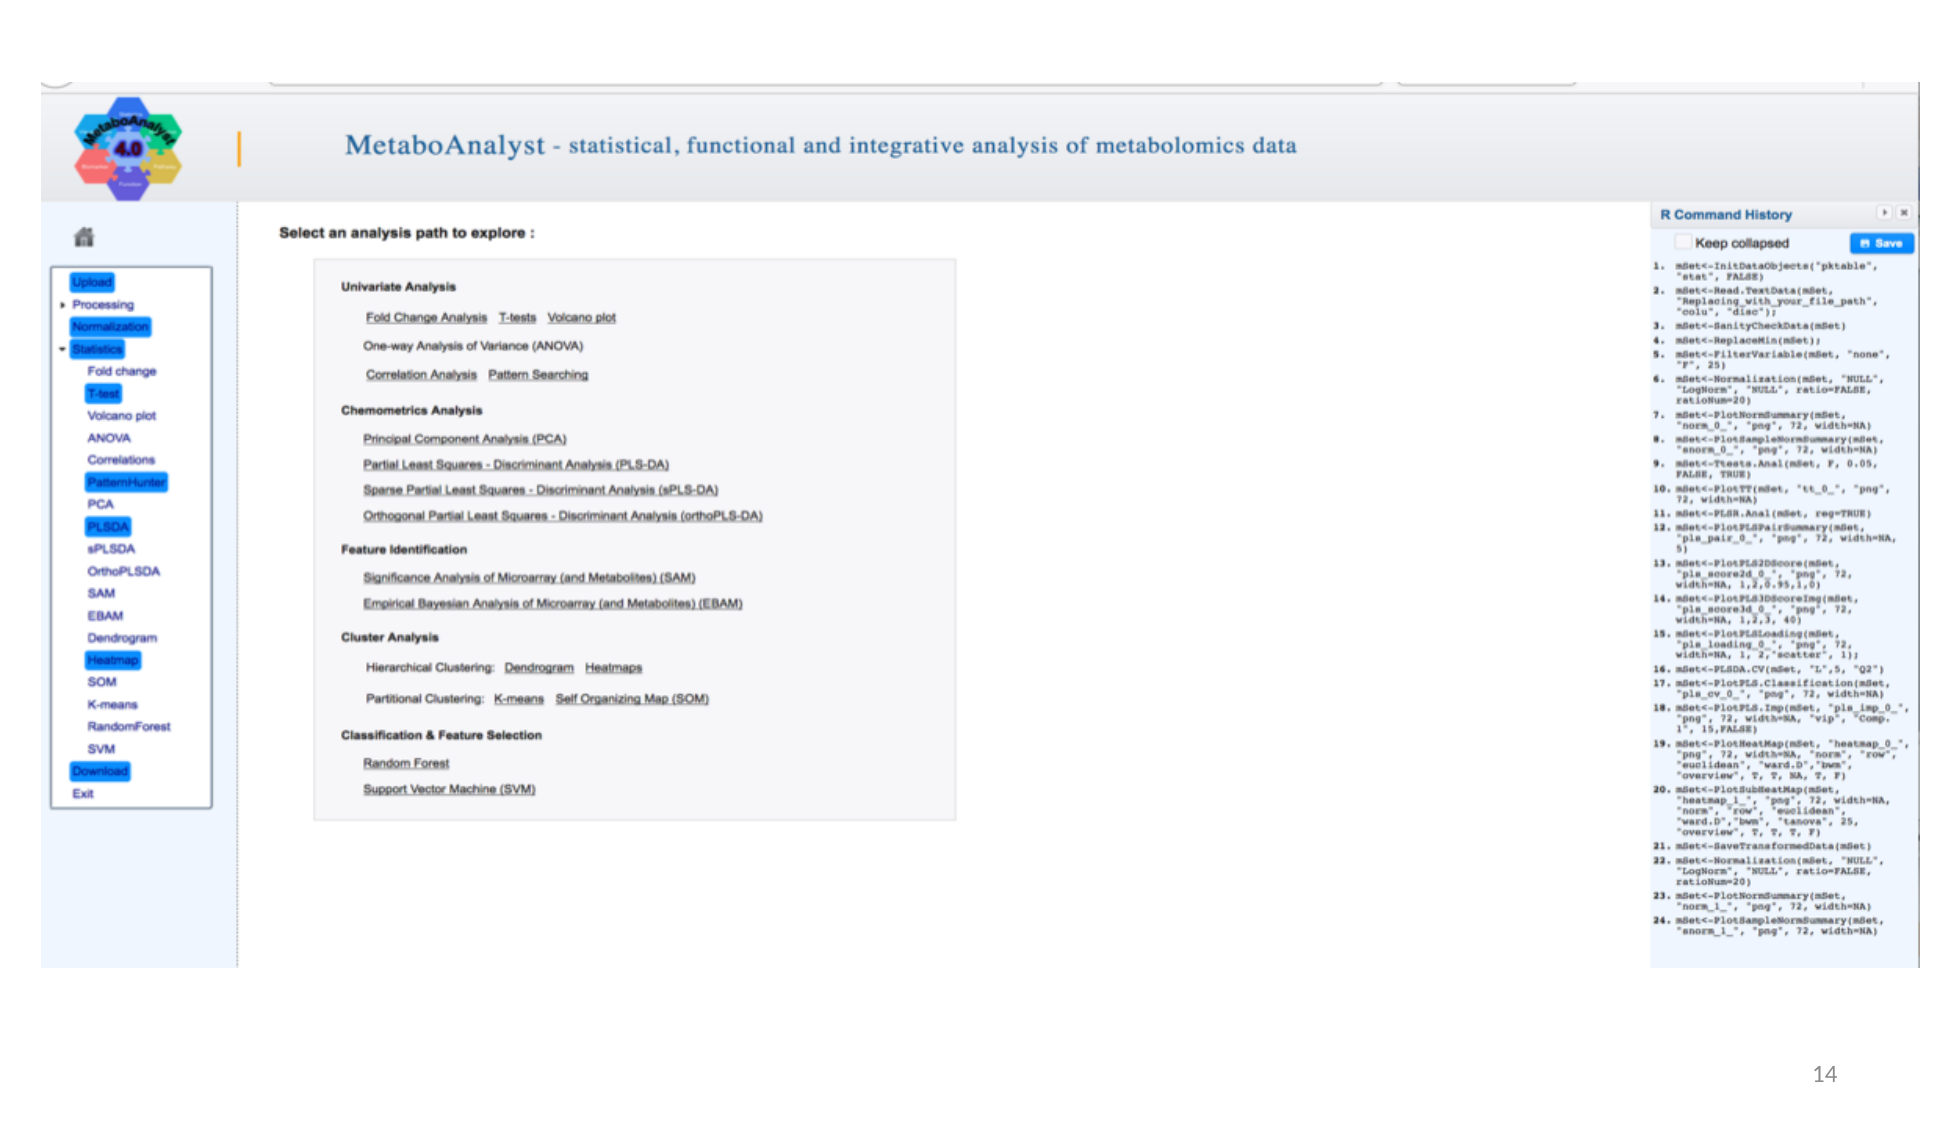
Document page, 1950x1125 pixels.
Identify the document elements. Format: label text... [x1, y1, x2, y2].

slide_number 14 [1397, 1042, 1853, 1103]
picture [40, 82, 1921, 968]
